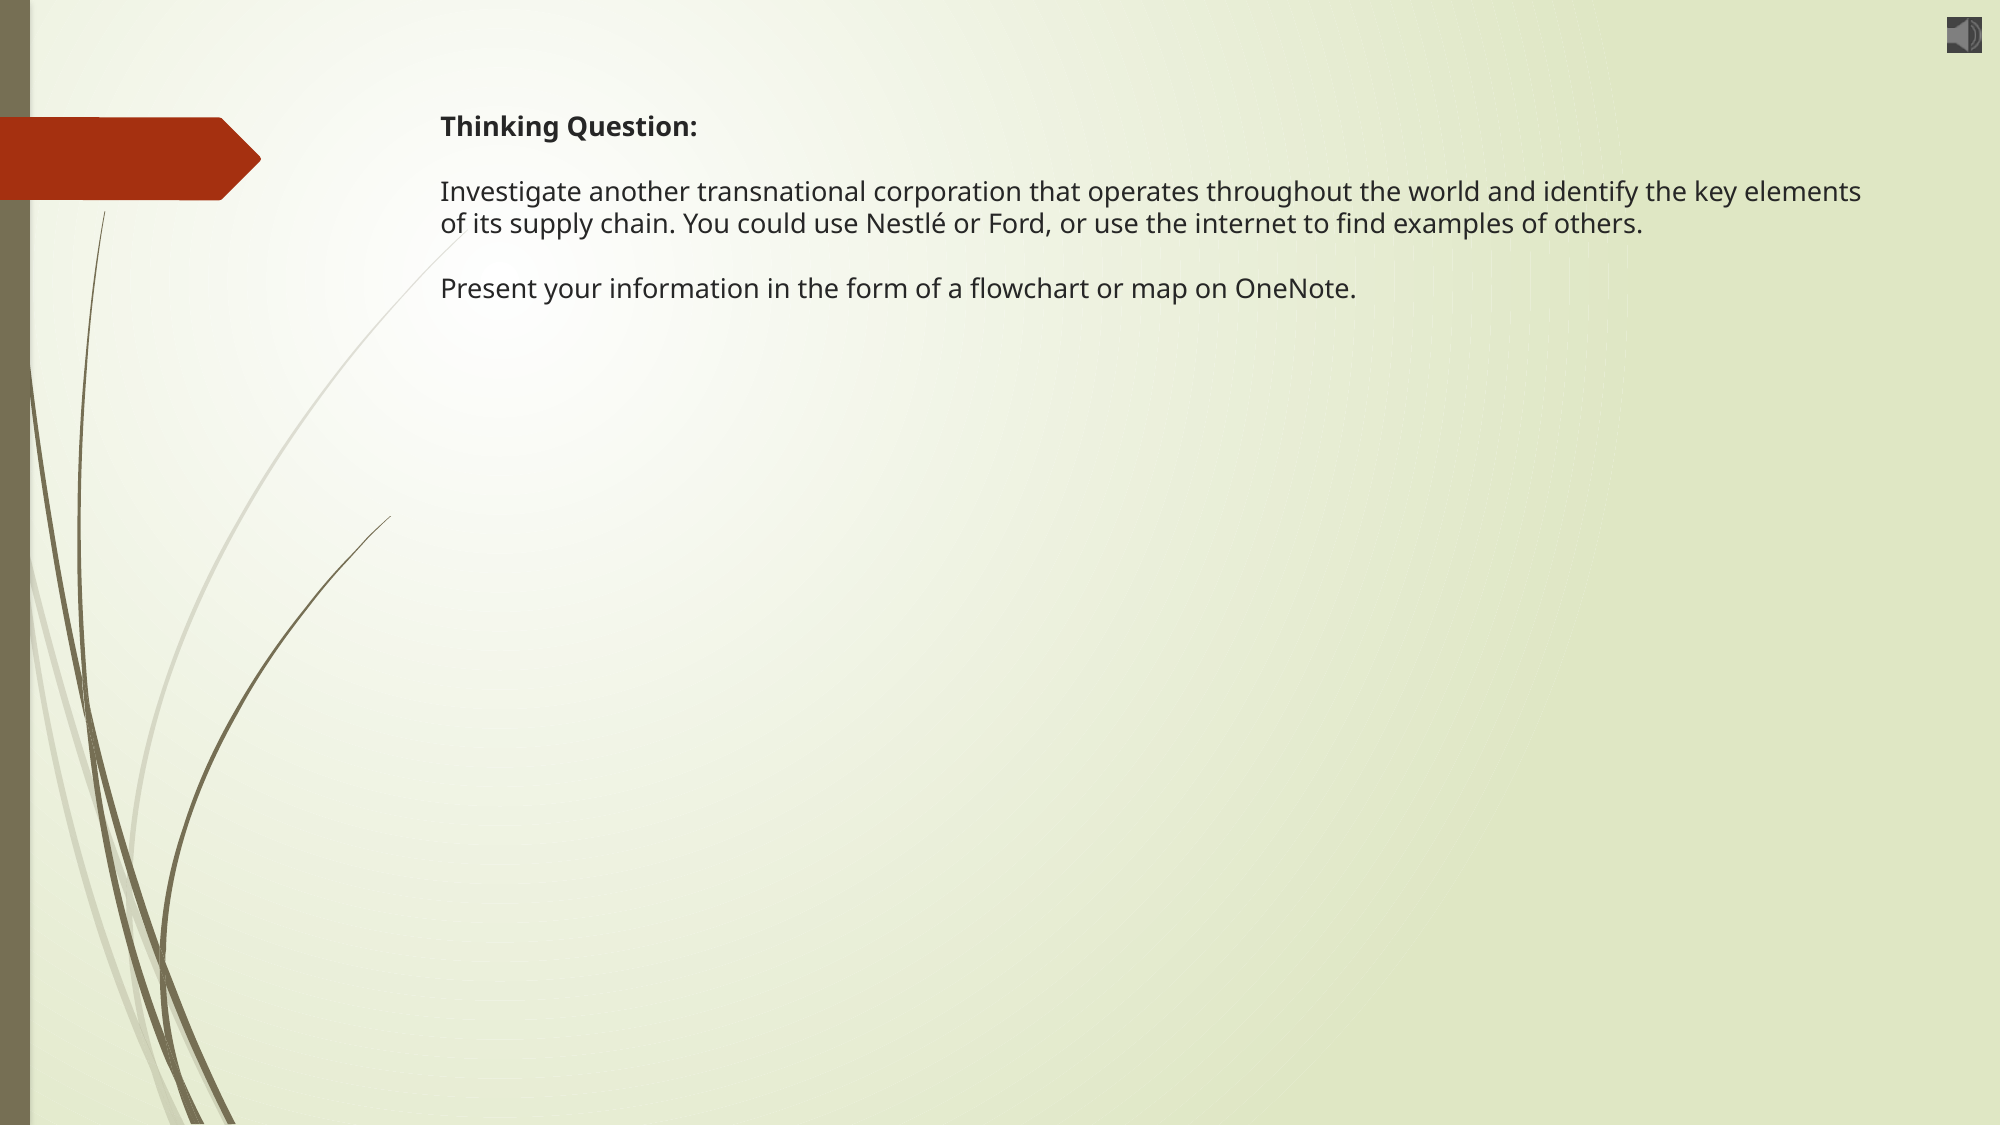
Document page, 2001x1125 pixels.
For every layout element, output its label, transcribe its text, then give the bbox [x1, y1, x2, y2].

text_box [1945, 16, 1984, 55]
title Thinking Question: Investigate another transnational corporation that operates throughout the world and identify the key elements of its supply chain. You could use Nestlé or Ford, or use the internet to find examples of others. Present your information in the form of a flowchart or map on OneNote. [425, 102, 1888, 313]
